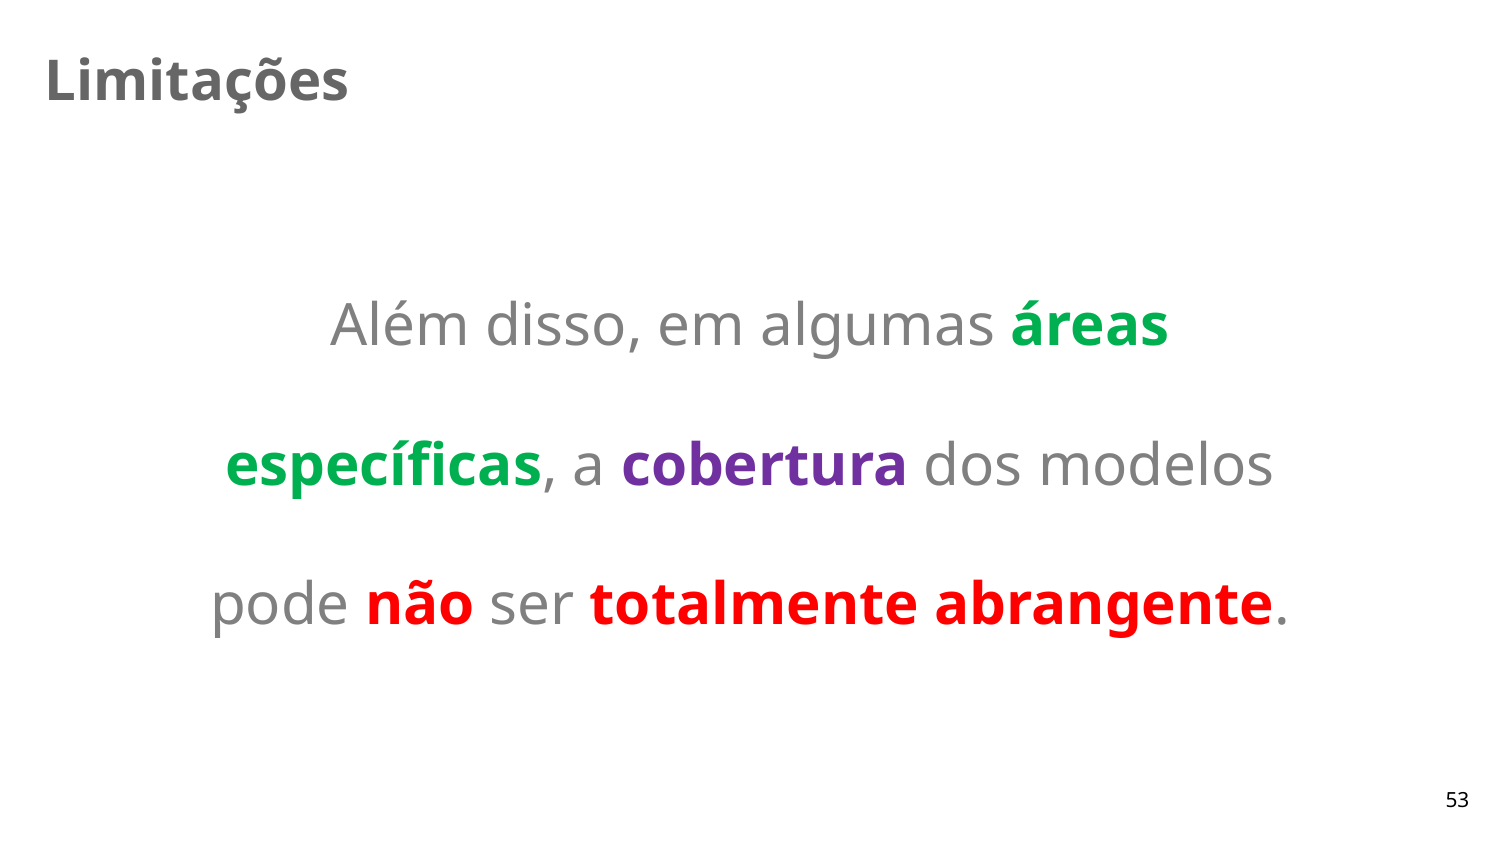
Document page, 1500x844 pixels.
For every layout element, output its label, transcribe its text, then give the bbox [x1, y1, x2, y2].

list Além disso, em algumas áreas específicas, a cobertura dos modelos pode não ser totalmente abrangente. [161, 202, 1339, 707]
slide_number 53 [1394, 769, 1484, 834]
title Limitações [29, 29, 1428, 135]
